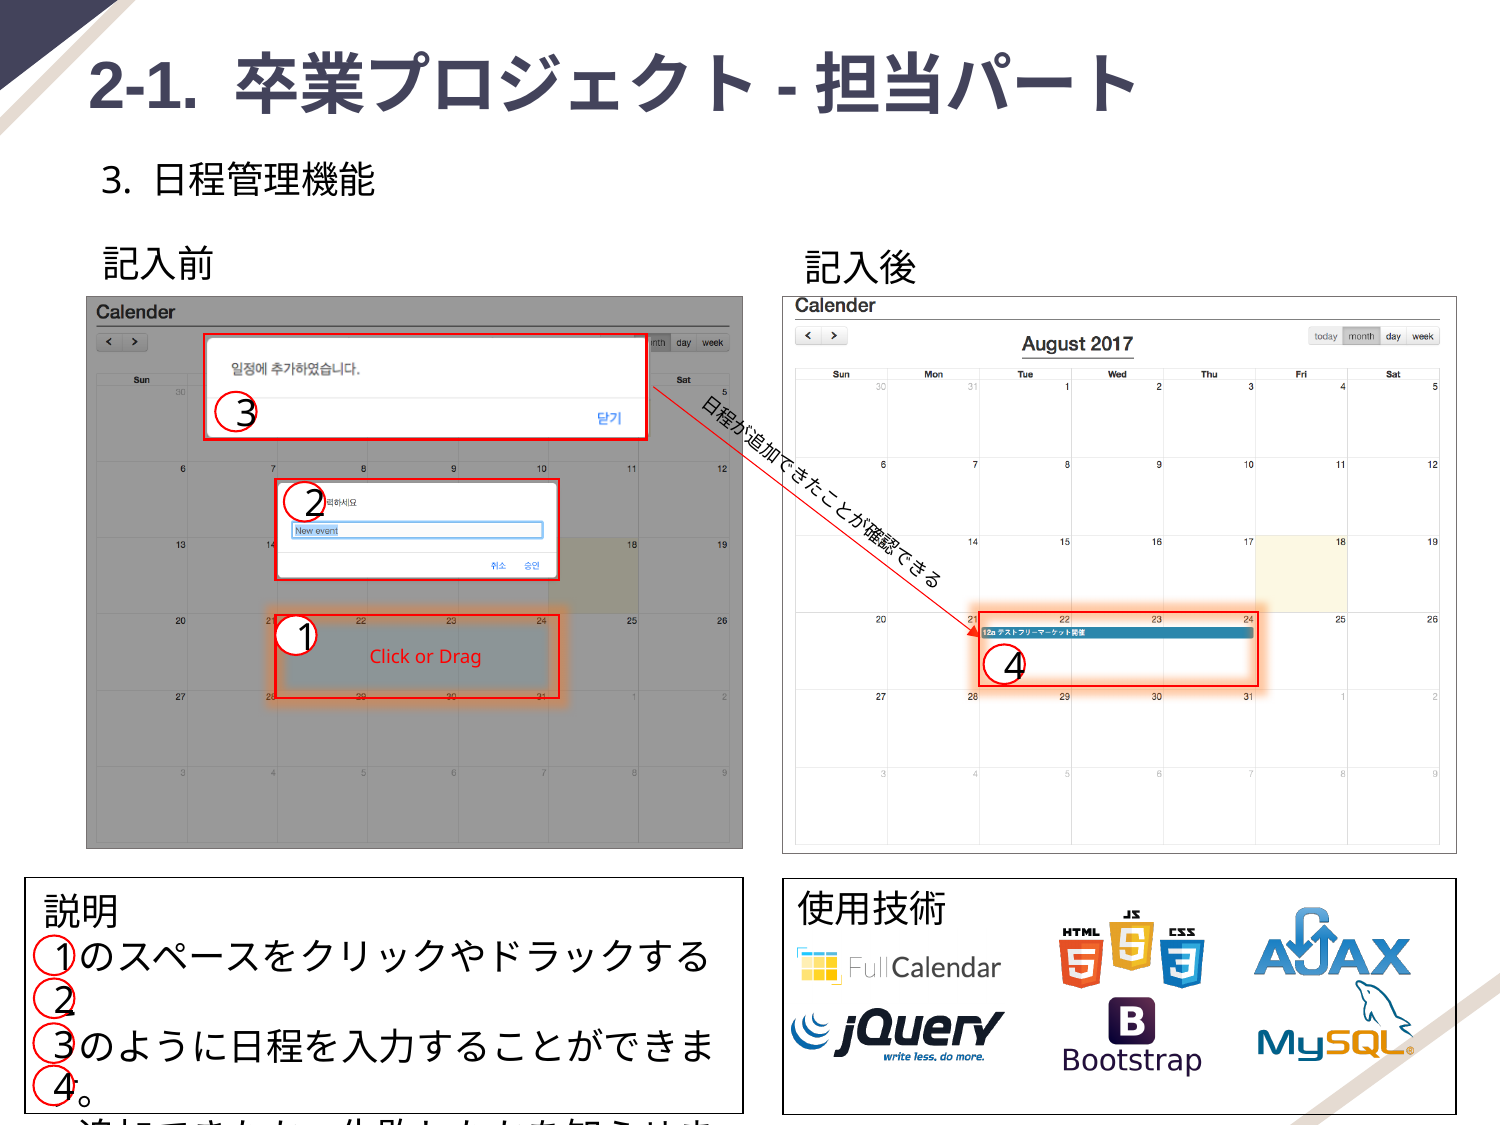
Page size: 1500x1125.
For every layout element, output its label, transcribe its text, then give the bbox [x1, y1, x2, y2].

text_box 記入前 [87, 232, 230, 293]
text_box 4 [32, 1064, 76, 1107]
picture [791, 1008, 1005, 1061]
picture [783, 928, 1005, 1004]
picture [1249, 901, 1415, 1061]
picture [1044, 907, 1220, 1081]
picture [86, 296, 743, 849]
text_box 3 [32, 1022, 76, 1064]
text_box 記入後 [789, 236, 932, 296]
text_box 2-1. 卒業プロジェクト-担当パート [0, 0, 1148, 133]
text_box 2 [32, 977, 76, 1020]
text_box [653, 386, 981, 638]
text_box 説明 のスペースをクリックやドラックすると のように日程を入力することができます。 追加できたか、失敗したかを知らせます。 は成功した場合、日程が現れます。 [29, 880, 746, 1125]
text_box 3. 日程管理機能 [86, 148, 391, 209]
text_box 1 [32, 934, 76, 977]
picture [782, 296, 1457, 855]
text_box 使用技術 [782, 877, 1056, 937]
